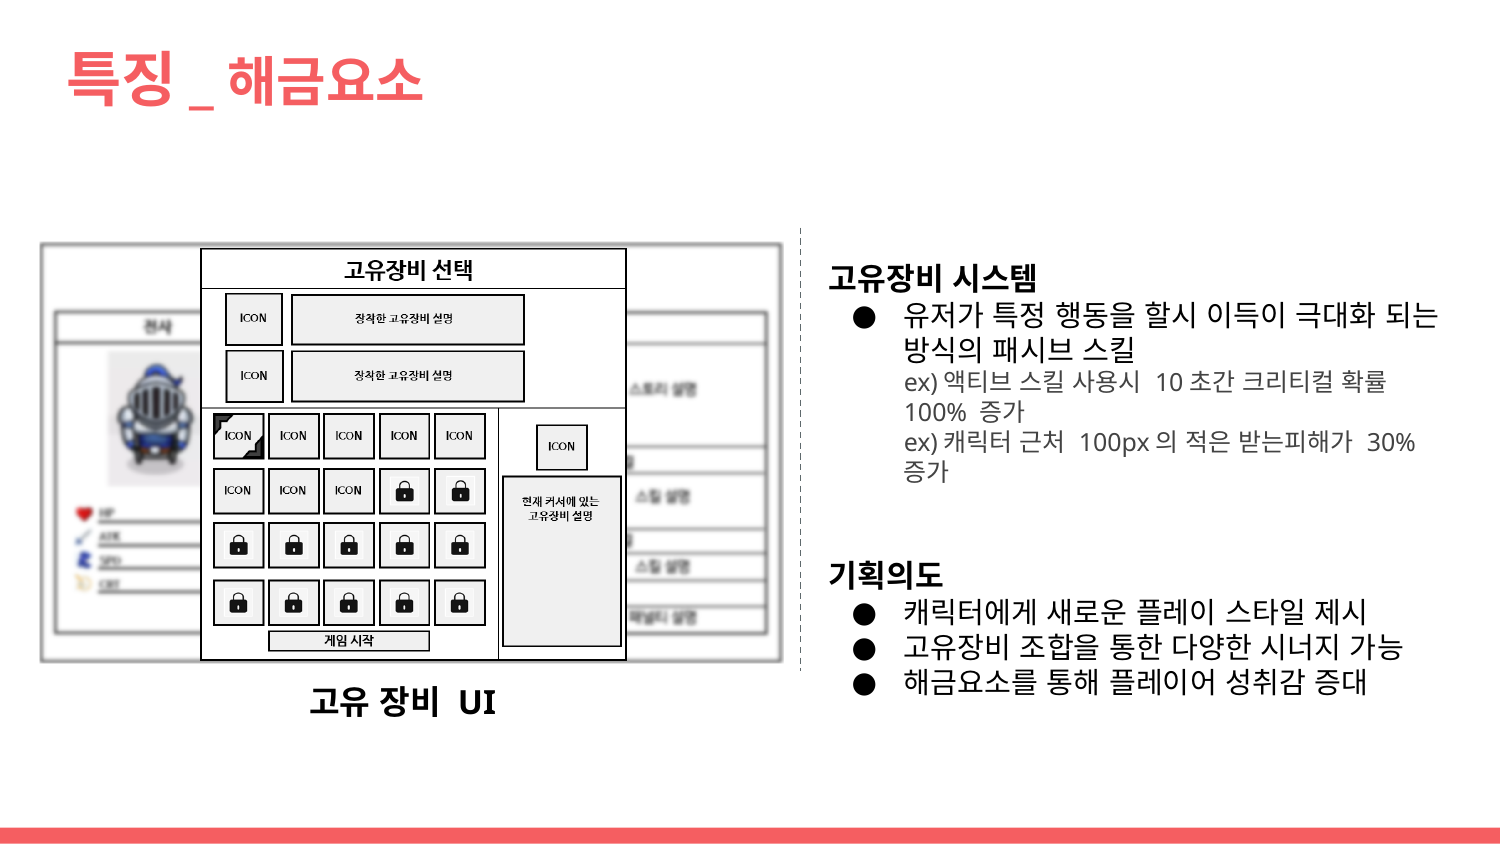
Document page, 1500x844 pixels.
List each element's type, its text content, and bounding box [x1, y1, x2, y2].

picture [38, 237, 786, 667]
title 특징_해금요소 [51, 26, 1449, 130]
text_box 고유장비 시스템 유저가 특정 행동을 할시 이득이 극대화 되는 방식의 패시브 스킬 ex)액티브 스킬 사용시 10초간 크리티컬 확률100% 증가 ex)캐릭터 근처 100px의 적은 받는피해가 30% 증가 기획의도 캐릭터에게 새로운 플레이 스타일 제시 고유장비 조합을 통한 다양한 시너지 가능 해금요소를 통해 플레이어 성취감 증대 [813, 225, 1470, 714]
text_box 고유 장비 UI [69, 675, 737, 737]
